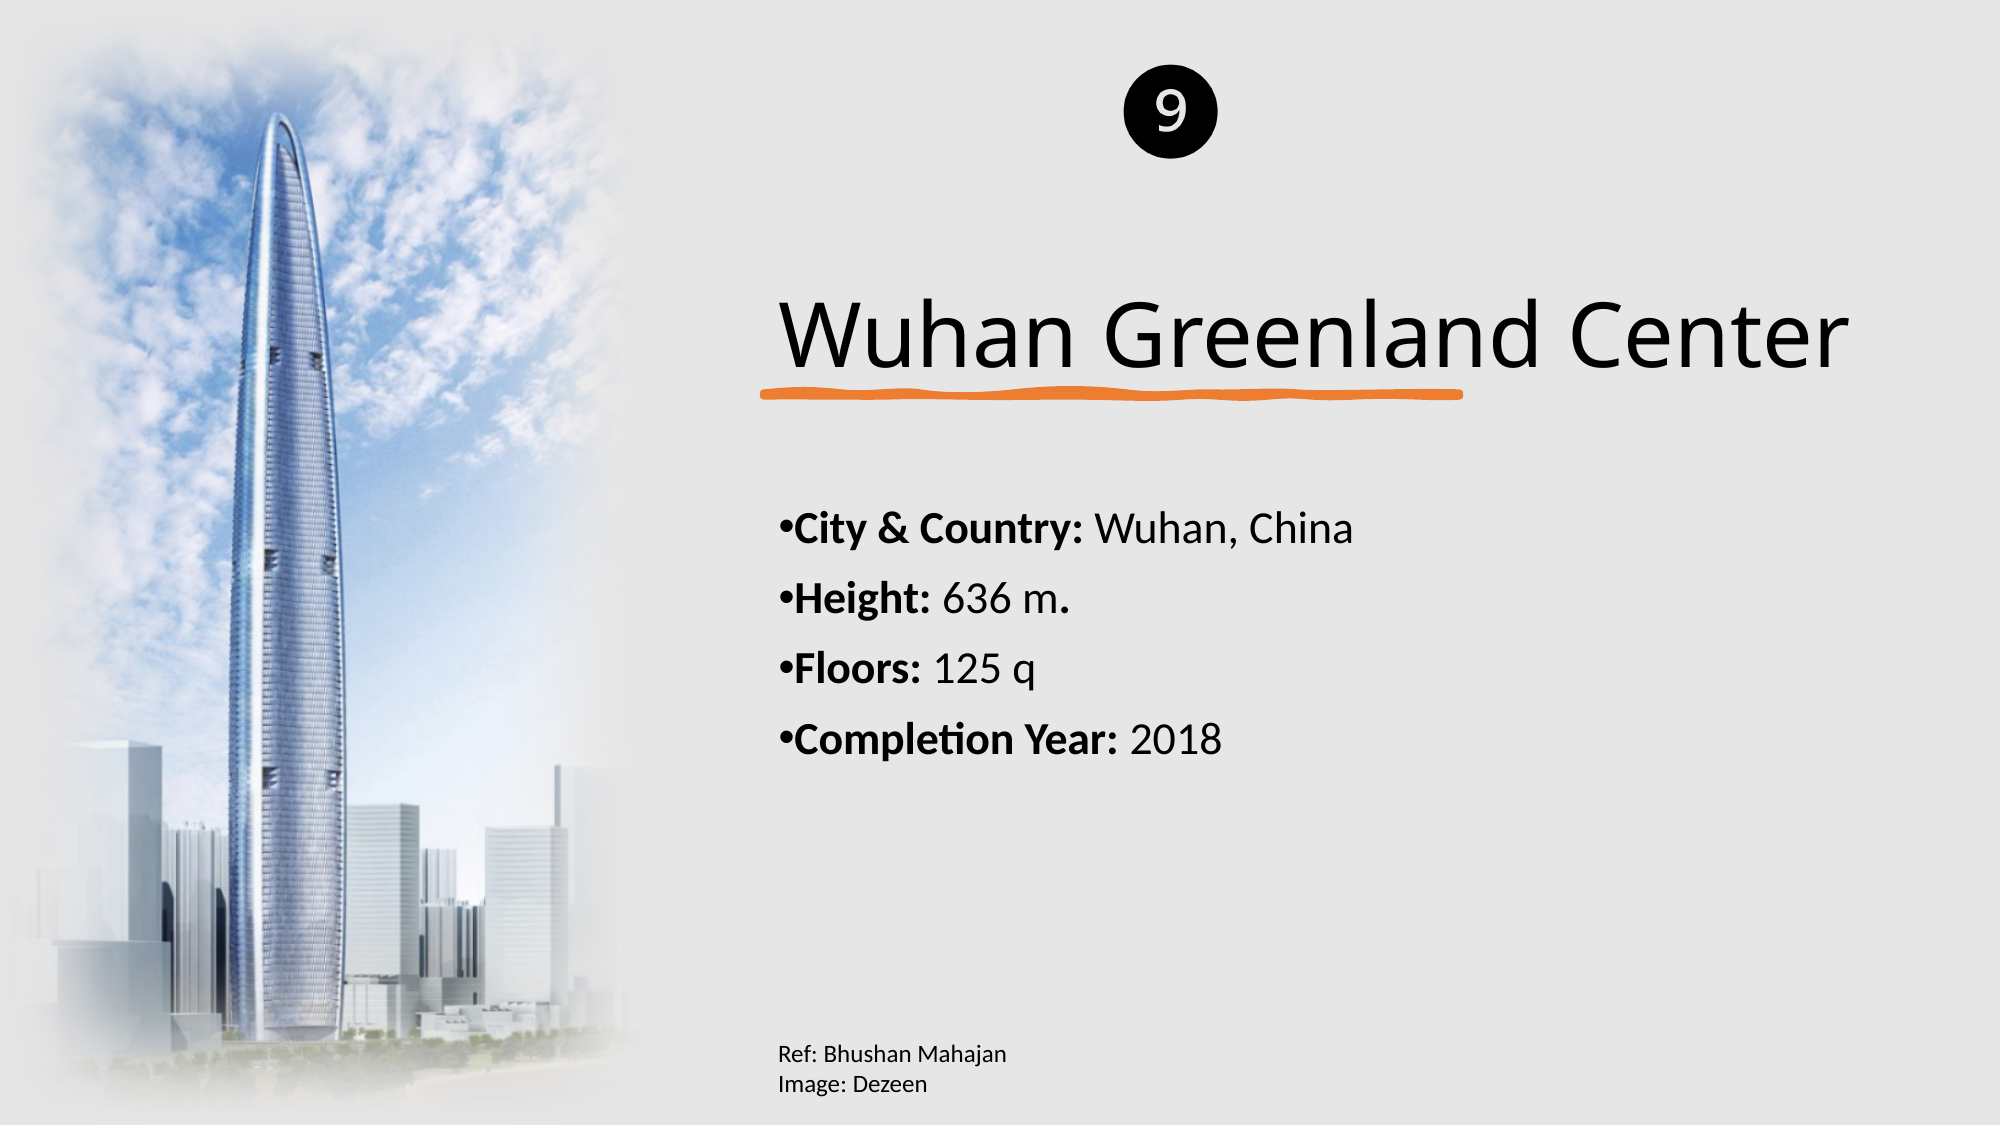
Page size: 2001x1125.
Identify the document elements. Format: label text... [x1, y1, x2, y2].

list City & Country: Wuhan, China Height: 636 m. Floors: 125 q Completion Year: 2018 [763, 496, 1895, 980]
text_box [762, 388, 1461, 399]
picture [1111, 52, 1230, 171]
text_box [665, 0, 2000, 1125]
title Wuhan Greenland Center [763, 188, 1895, 395]
text_box Ref: Bhushan Mahajan Image: Dezeen [763, 1030, 1729, 1105]
picture [0, 0, 665, 1125]
